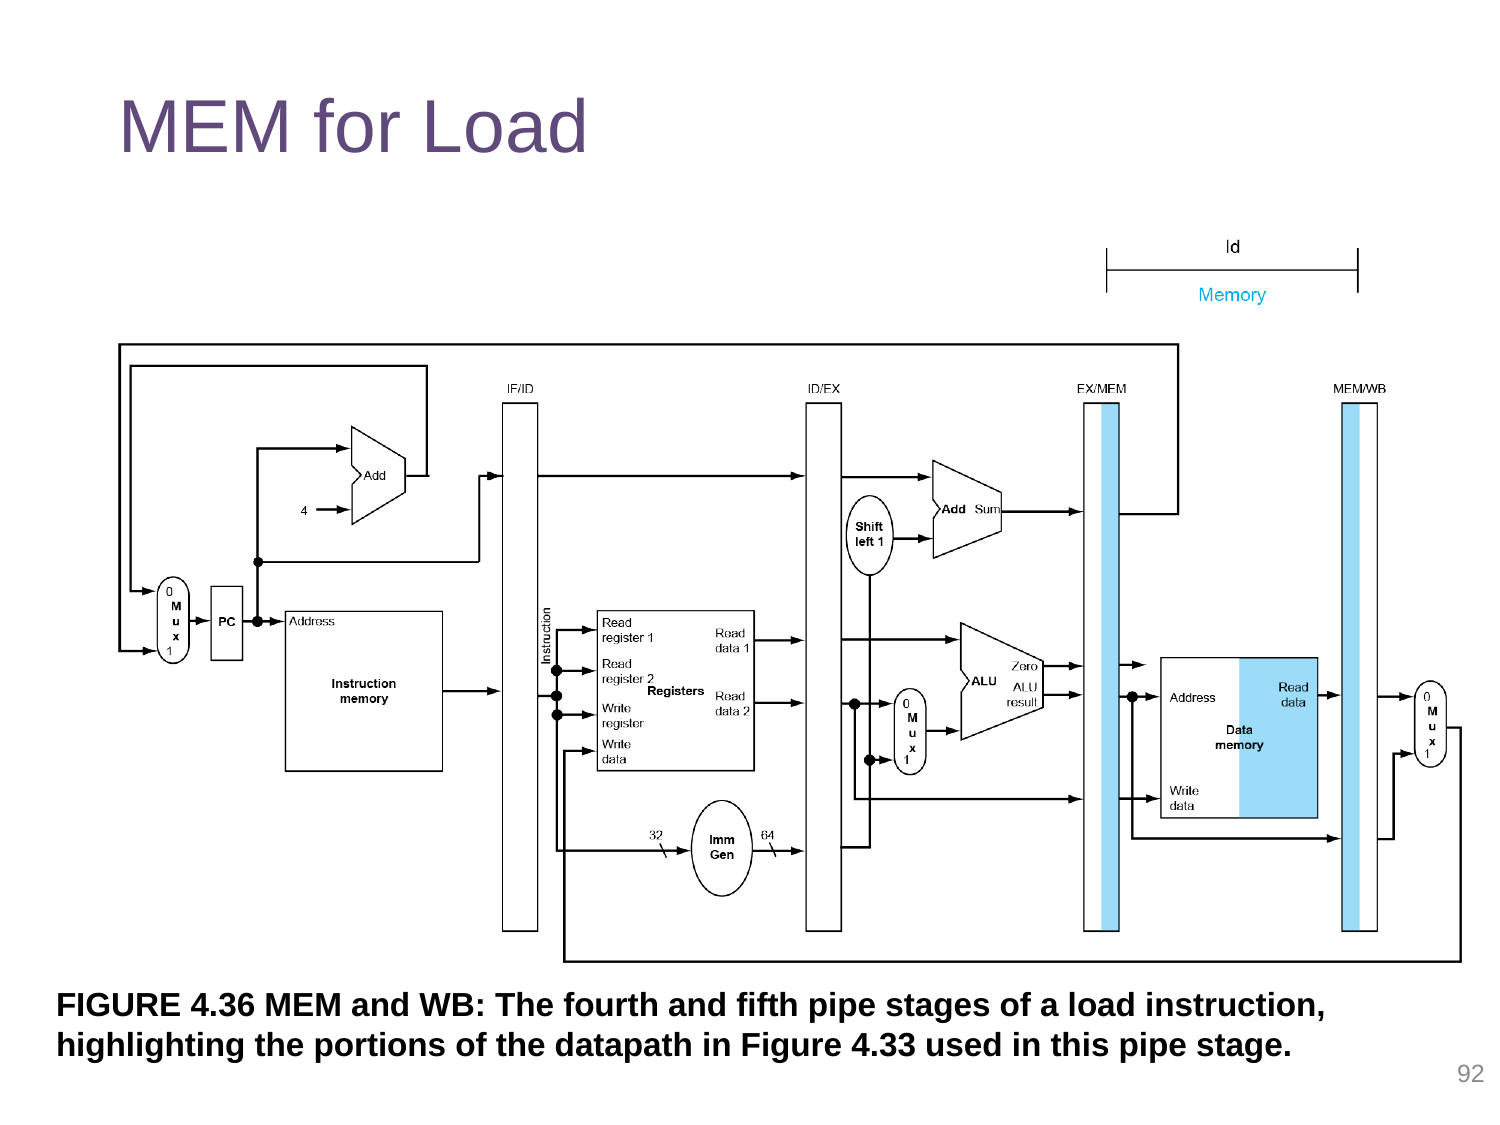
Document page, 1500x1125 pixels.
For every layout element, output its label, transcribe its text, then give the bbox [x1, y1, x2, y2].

text_box FIGURE 4.36 MEM and WB: The fourth and fifth pipe stages of a load instruction, highlighting the portions of the datapath in Figure 4.33 used in this pipe stage. [41, 975, 1462, 1071]
title MEM for Load [103, 59, 1397, 197]
slide_number 92 [1162, 1042, 1500, 1103]
picture [118, 236, 1462, 963]
